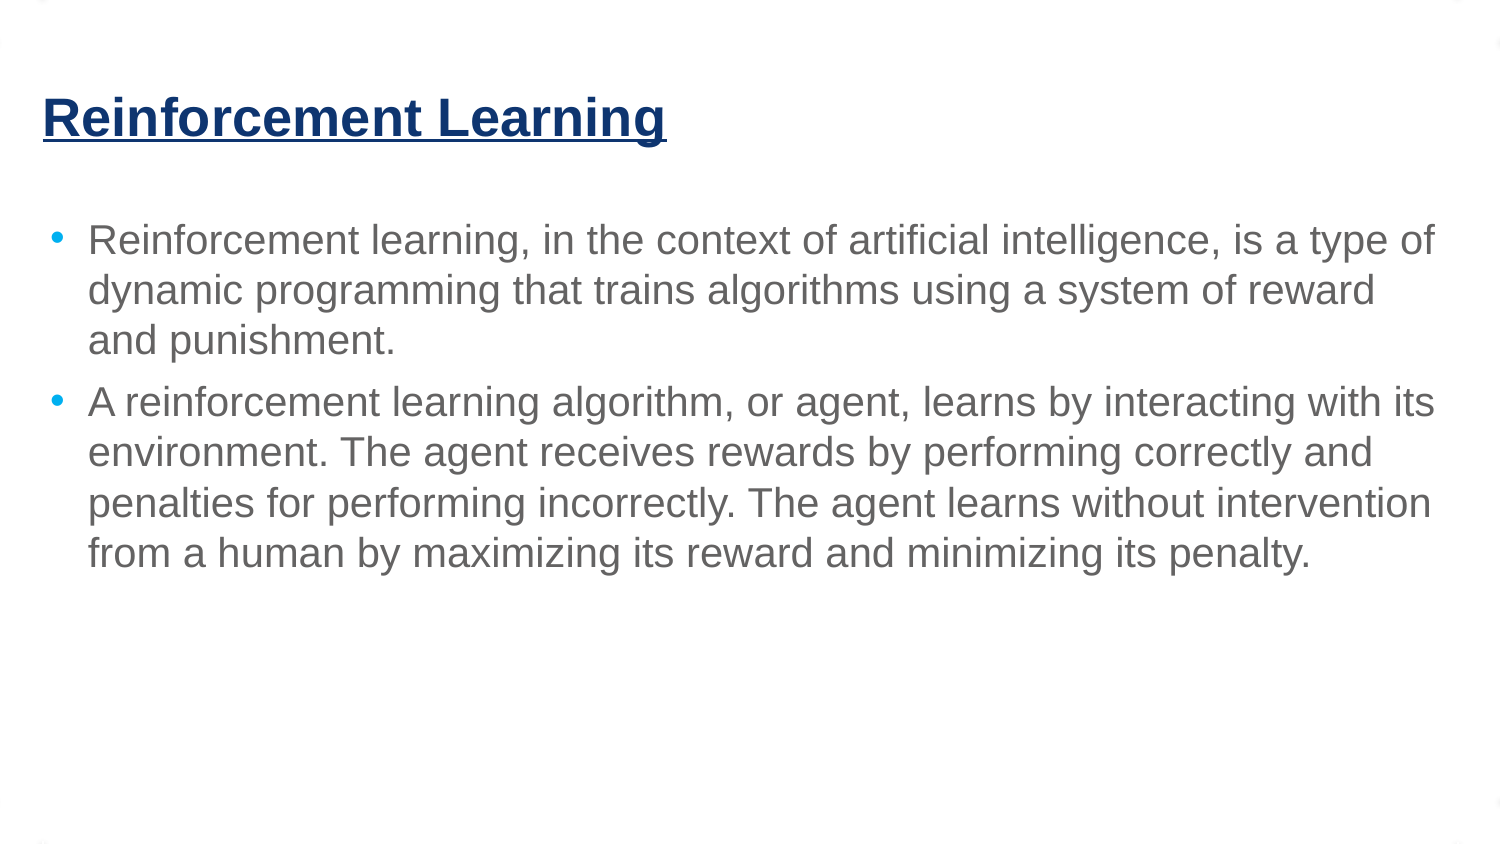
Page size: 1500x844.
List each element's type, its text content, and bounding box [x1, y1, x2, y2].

list Reinforcement learning, in the context of artificial intelligence, is a type of dynamic programming that trains algorithms using a system of reward and punishment. A reinforcement learning algorithm, or agent, learns by interacting with its environment. The agent receives rewards by performing correctly and penalties for performing incorrectly. The agent learns without intervention from a human by maximizing its reward and minimizing its penalty. [42, 204, 1458, 777]
title Reinforcement Learning [42, 41, 756, 193]
